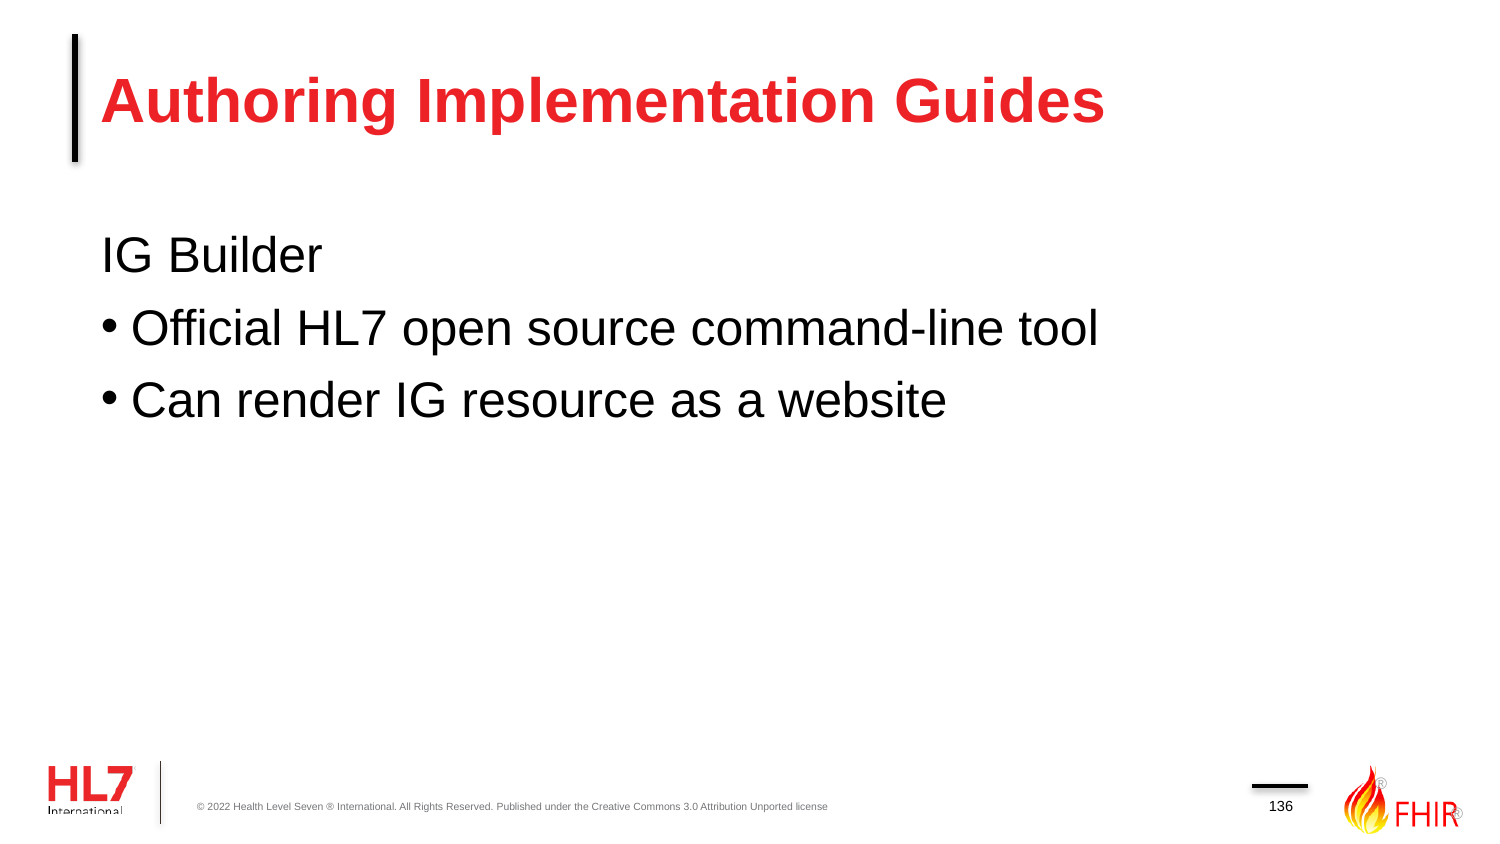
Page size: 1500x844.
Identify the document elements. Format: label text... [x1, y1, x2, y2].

picture [1339, 760, 1463, 837]
list IG Builder Official HL7 open source command-line tool Can render IG resource as a website [100, 222, 1451, 731]
slide_number 136 [1258, 786, 1304, 814]
title Authoring Implementation Guides [100, 33, 1451, 163]
footer © 2022 Health Level Seven ® International. All Rights Reserved. Published under the Creative Commons 3.0 Attribution Unported license [196, 786, 941, 813]
